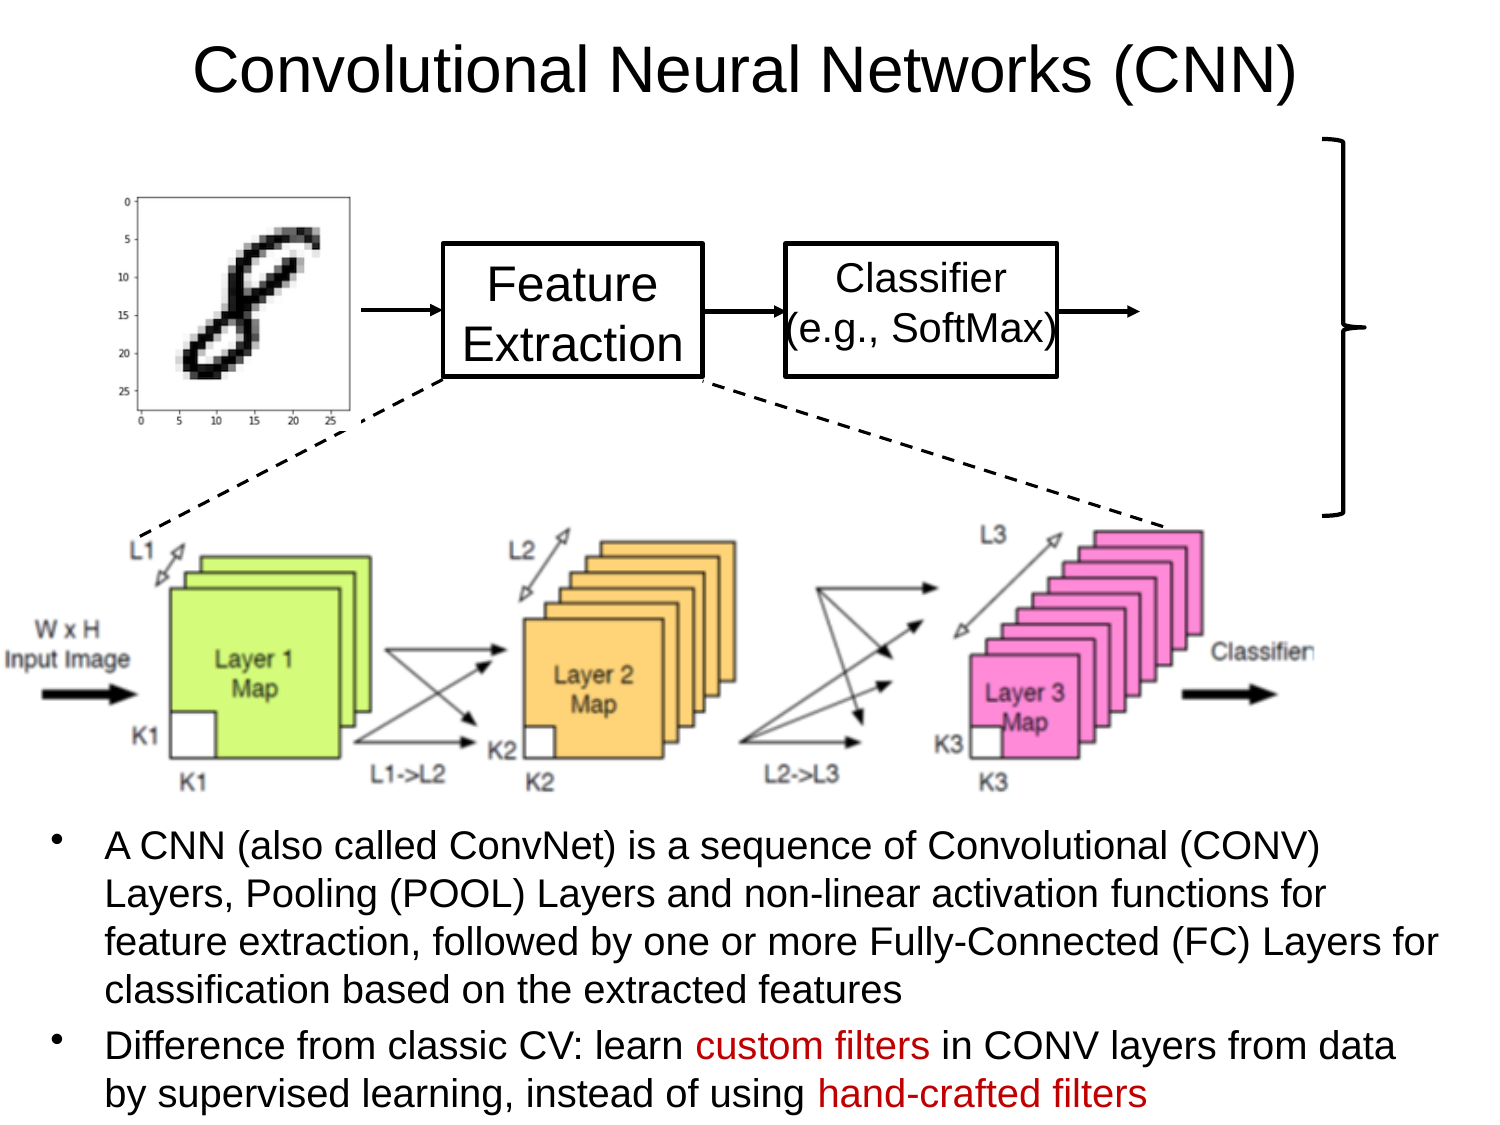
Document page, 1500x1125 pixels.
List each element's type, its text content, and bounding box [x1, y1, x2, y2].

picture [0, 516, 1322, 805]
text_box Classifier (e.g., SoftMax) [759, 243, 1083, 359]
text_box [135, 379, 444, 539]
text_box Feature Extraction [442, 243, 703, 377]
text_box A CNN (also called ConvNet) is a sequence of Convolutional (CONV) Layers, Pooling (POOL) Layers and non-linear activation functions for feature extraction, followed by one or more Fully-Connected (FC) Layers for classification based on the extracted features Difference from classic CV: learn custom filters in CONV layers from data by supervised learning, instead of using hand-crafted filters [35, 812, 1465, 1125]
picture [112, 189, 361, 431]
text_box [702, 380, 1164, 527]
title Convolutional Neural Networks (CNN) [70, 0, 1421, 138]
text_box [1322, 138, 1365, 516]
text_box [785, 359, 1058, 377]
